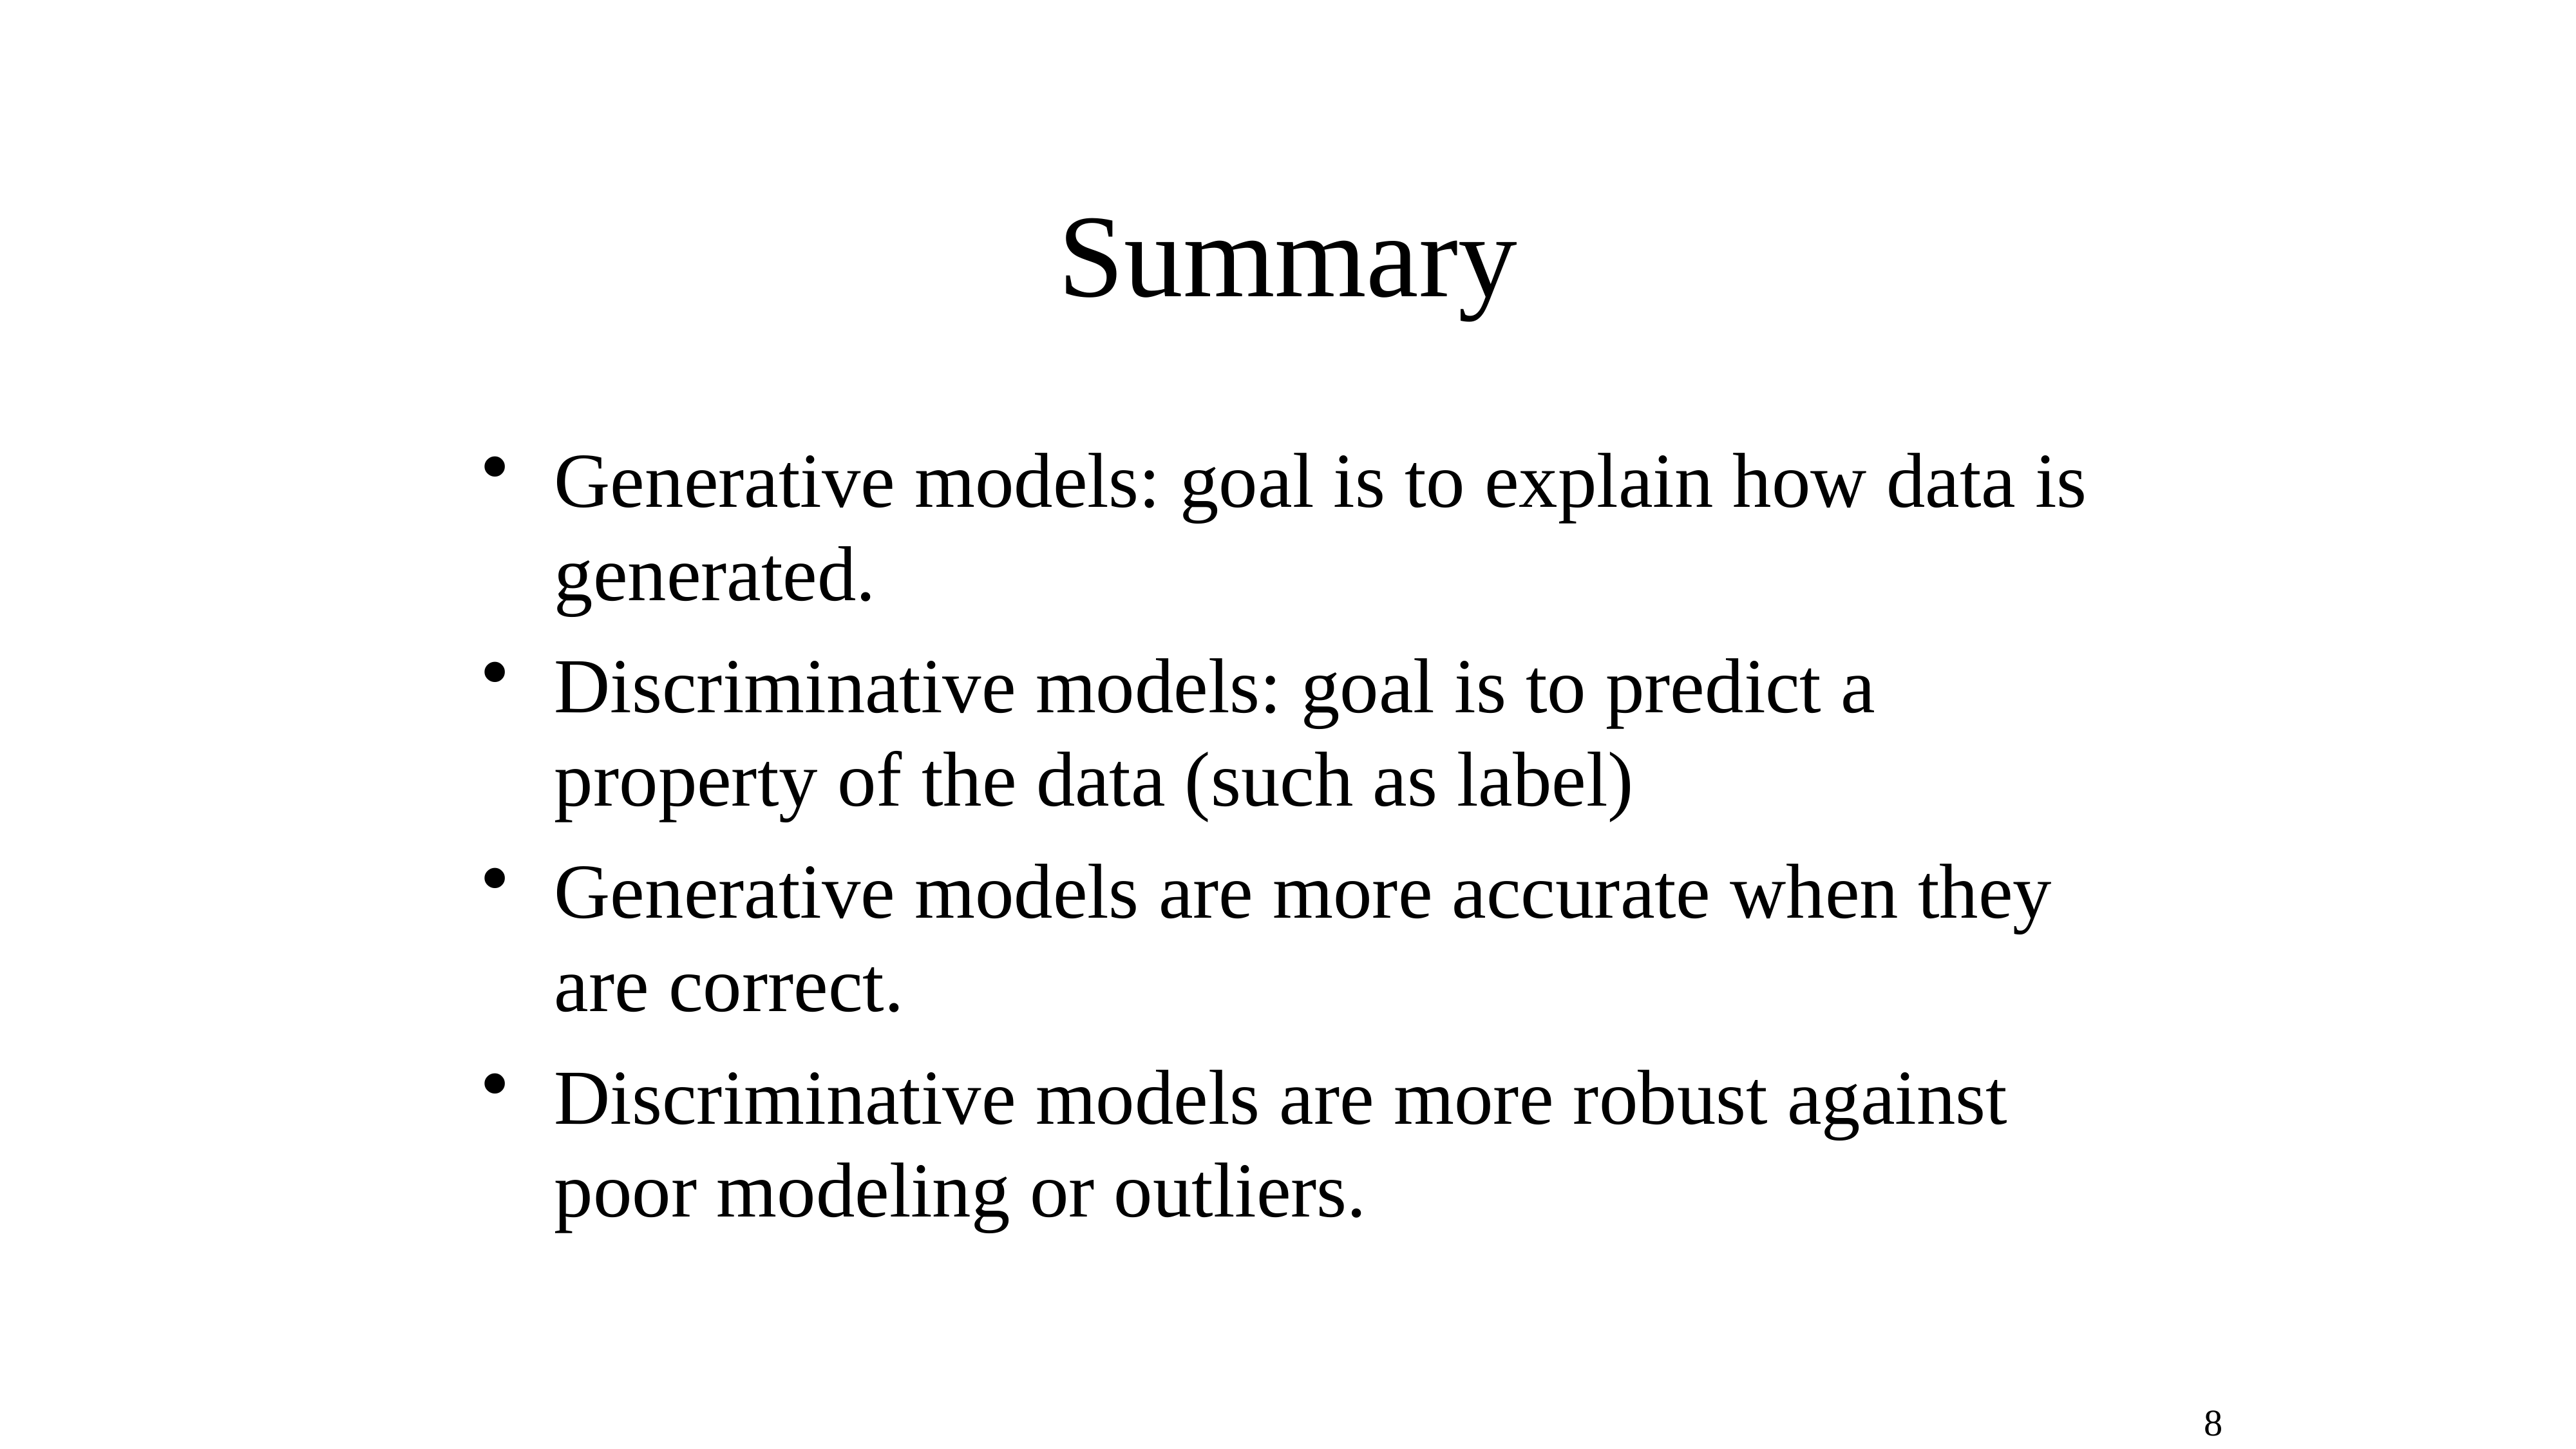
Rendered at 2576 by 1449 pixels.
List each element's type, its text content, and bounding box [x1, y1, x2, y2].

title Summary [466, 79, 2110, 417]
slide_number 8 [2192, 1386, 2236, 1449]
list Generative models: goal is to explain how data is generated. Discriminative models: goal is to predict a property of the data (such as label) Generative models are more accurate when they are correct. Discriminative models are more robust against poor modeling or outliers. [466, 417, 2110, 1449]
